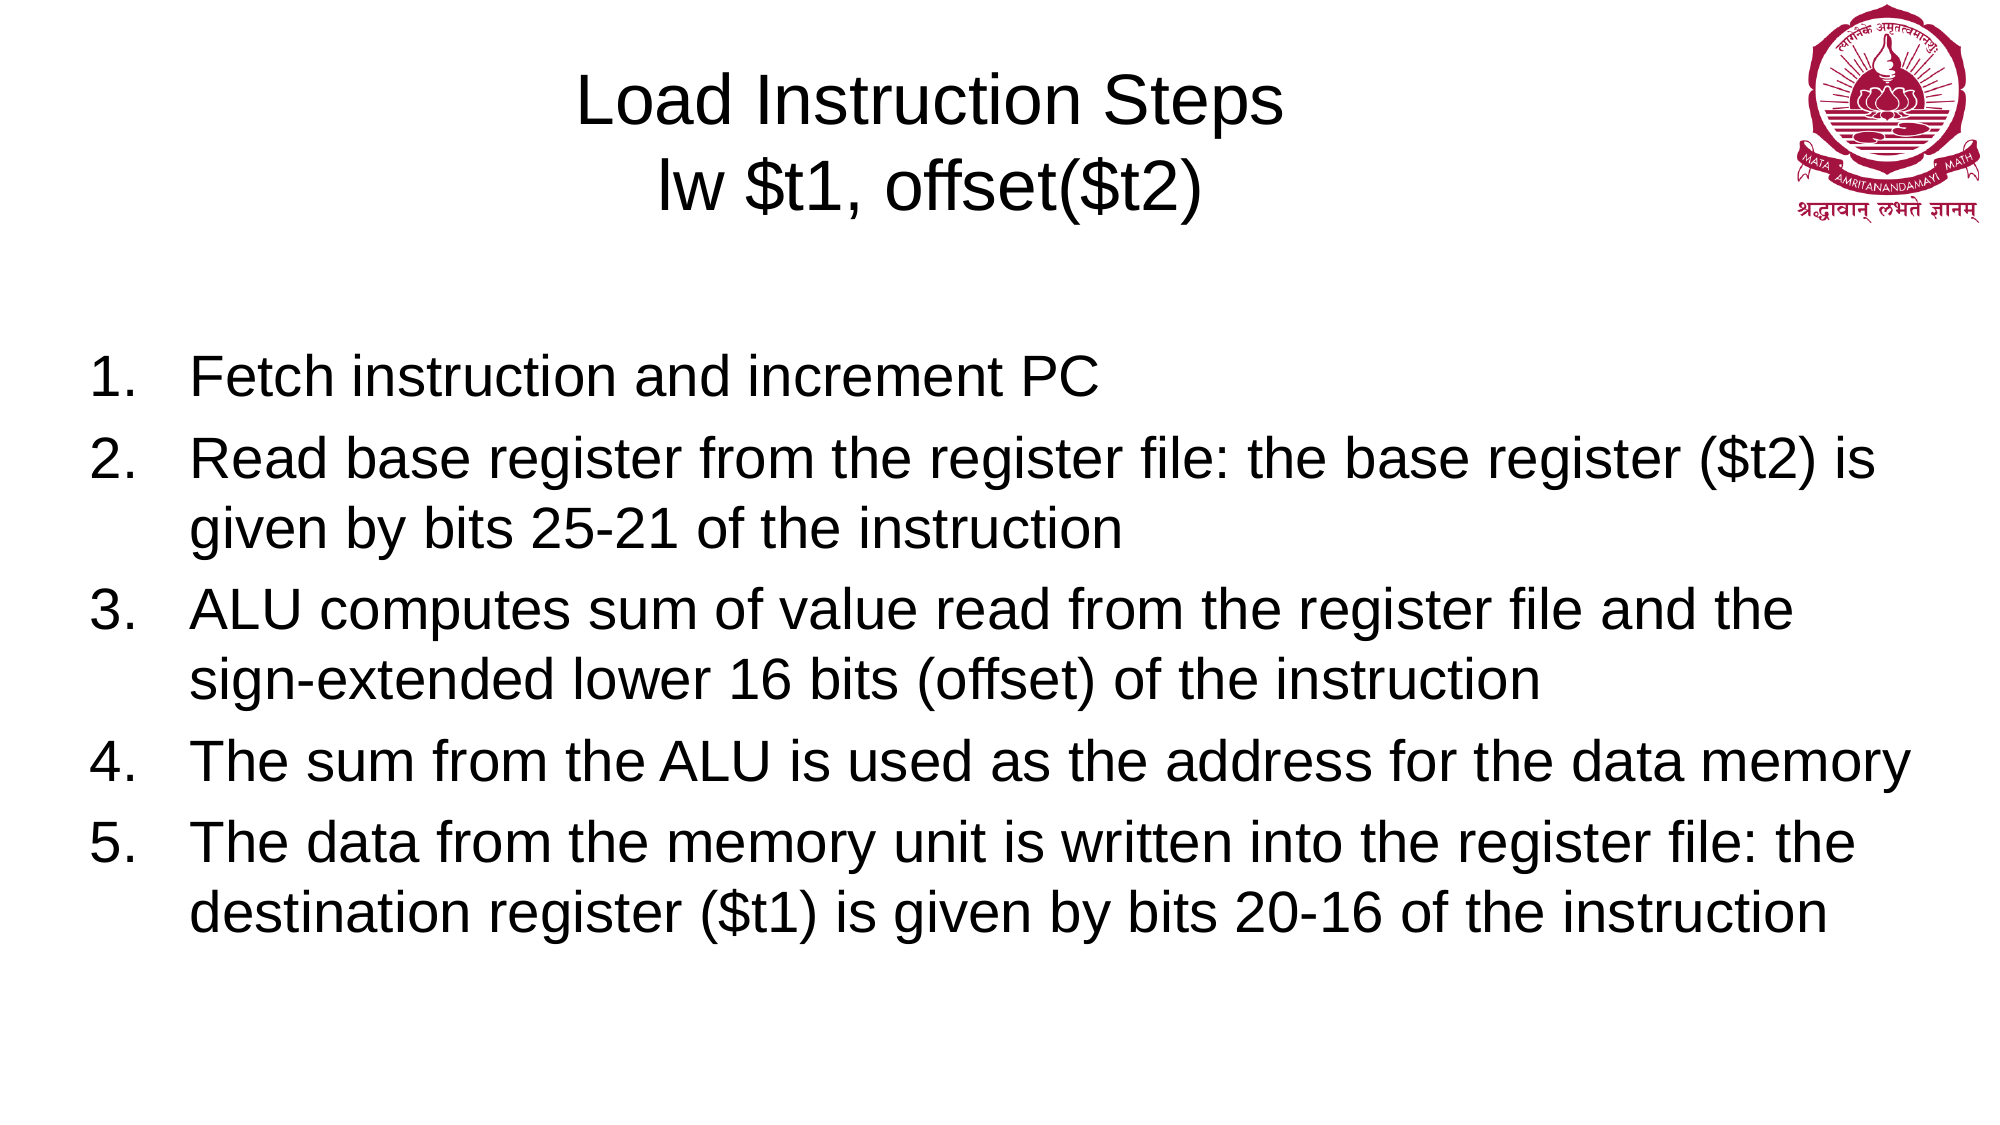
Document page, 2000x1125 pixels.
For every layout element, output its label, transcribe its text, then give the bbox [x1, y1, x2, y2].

title Load Instruction Steps lw $t1, offset($t2) [99, 45, 1763, 233]
list Fetch instruction and increment PC Read base register from the register file: the base register ($t2) is given by bits 25-21 of the instruction ALU computes sum of value read from the register file and the sign-extended lower 16 bits (offset) of the instruction The sum from the ALU is used as the address for the data memory The data from the memory unit is written into the register file: the destination register ($t1) is given by bits 20-16 of the instruction [74, 331, 1950, 1006]
picture [1776, 1, 2000, 225]
